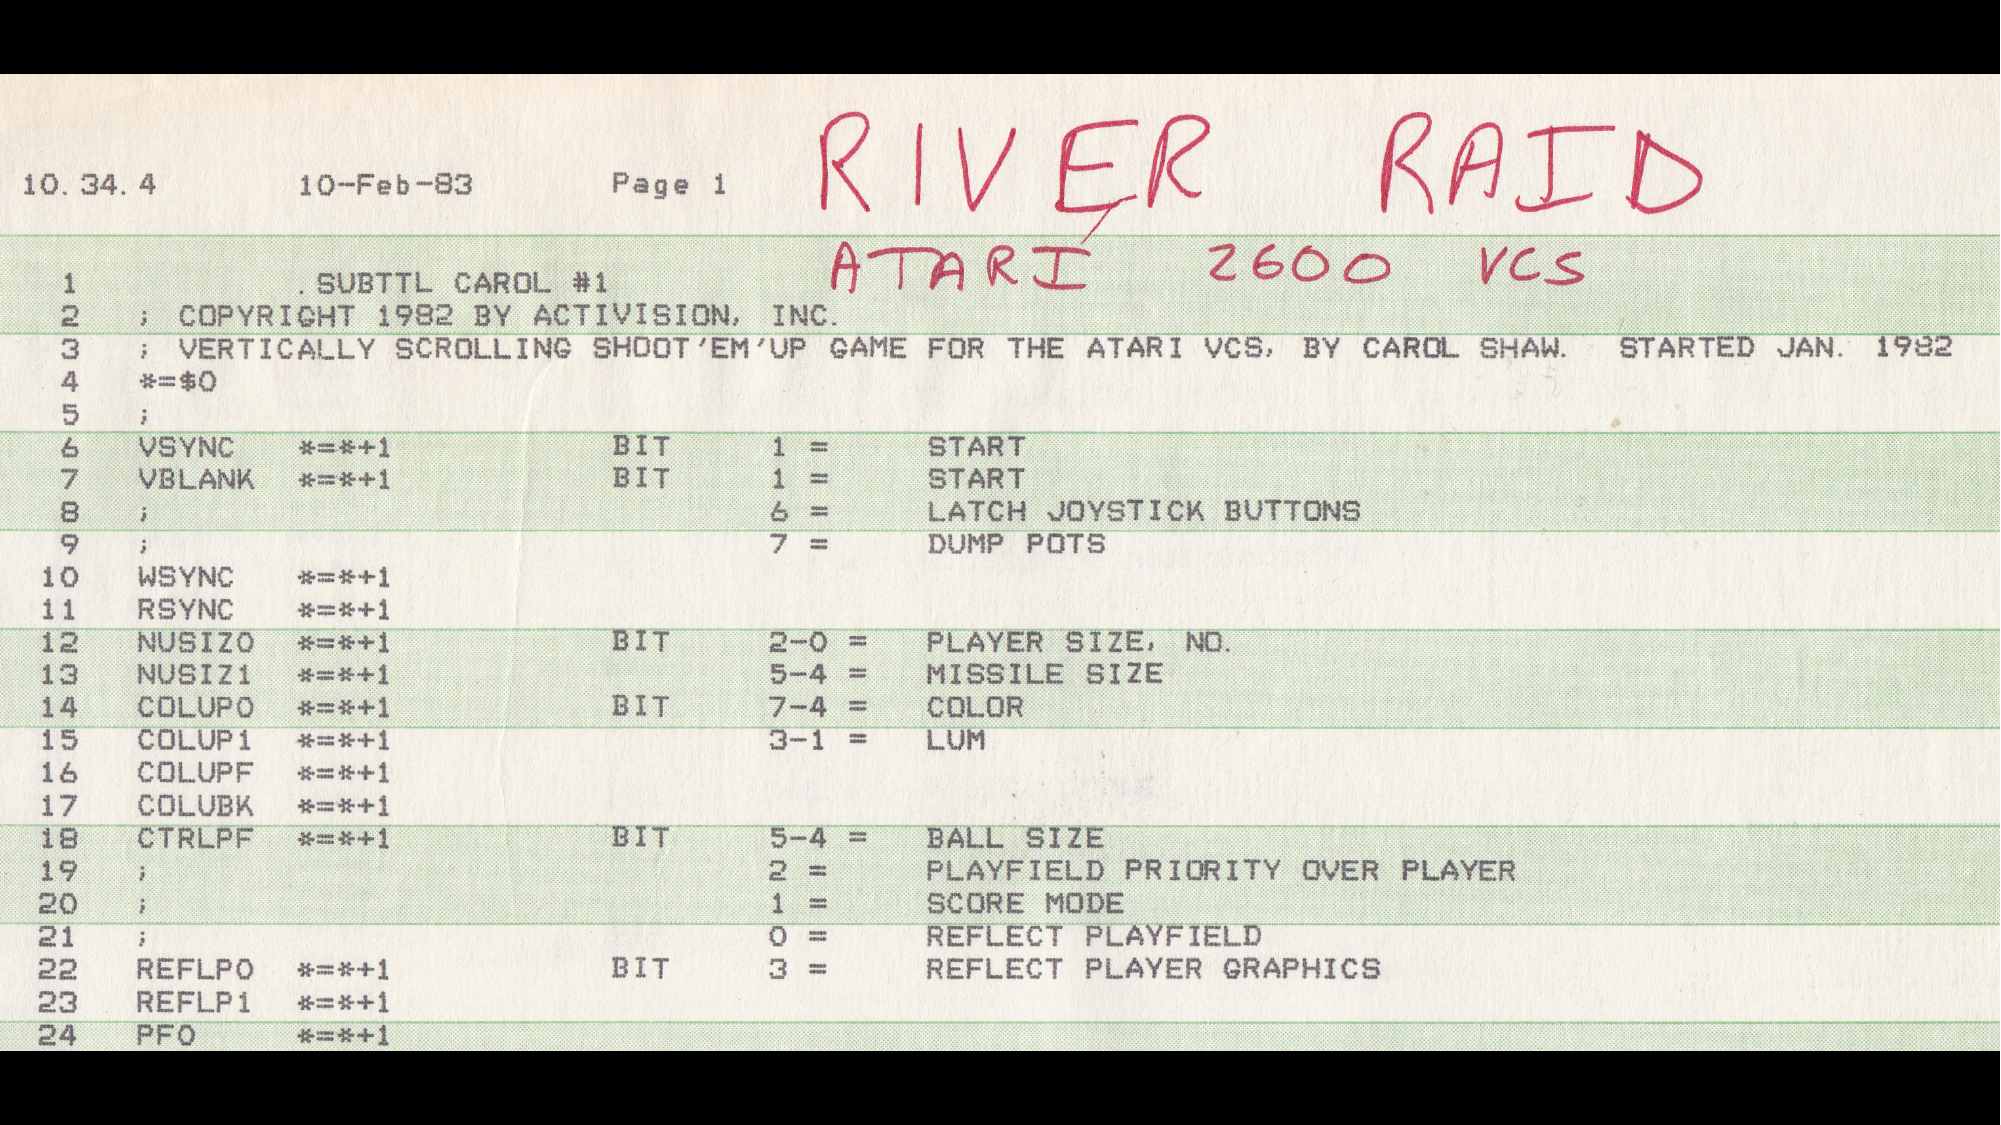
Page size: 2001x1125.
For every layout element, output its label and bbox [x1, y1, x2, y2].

picture [0, 73, 2000, 1051]
